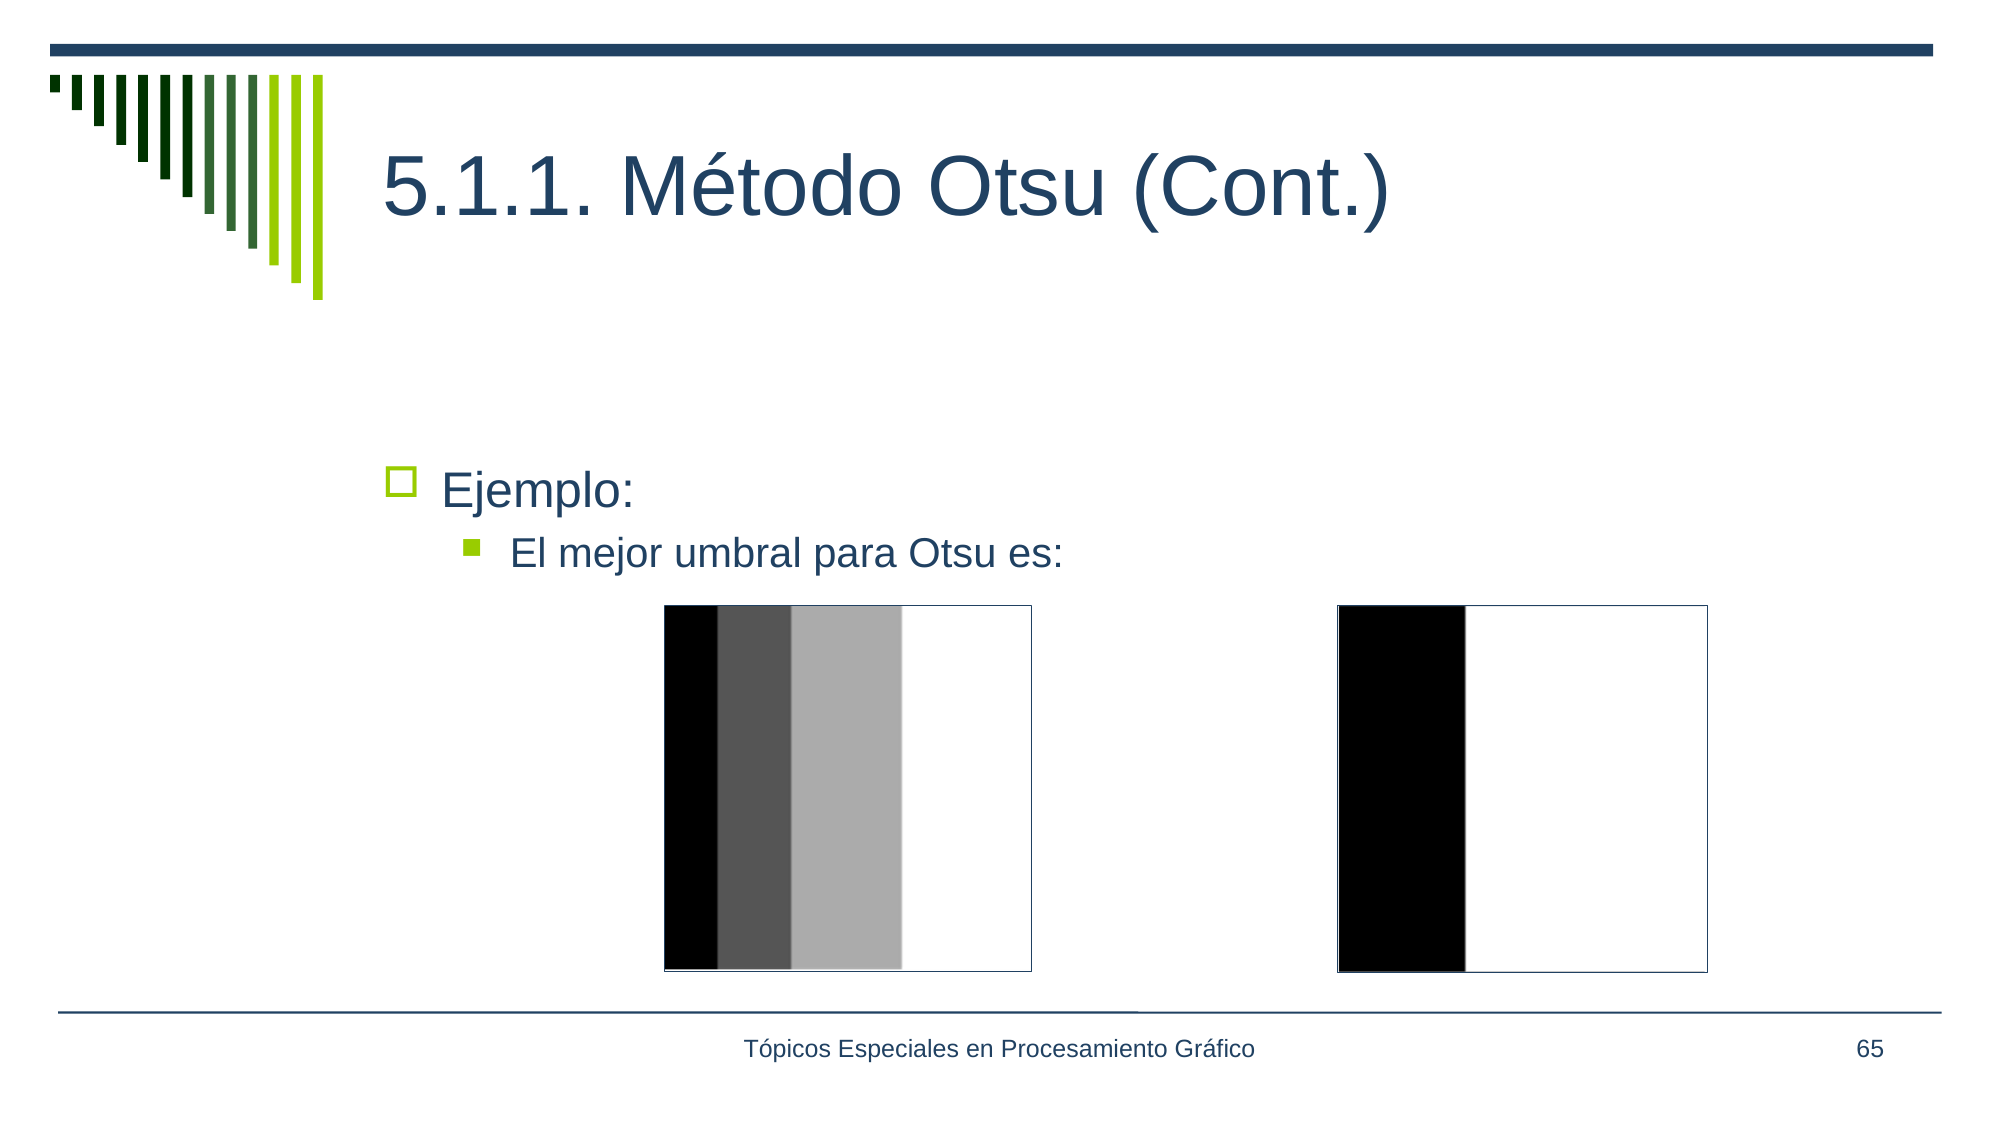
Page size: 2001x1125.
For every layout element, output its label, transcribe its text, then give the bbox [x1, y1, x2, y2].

slide_number 65 [1433, 1024, 1901, 1101]
title 5.1.1. Método Otsu (Cont.) [366, 74, 1901, 288]
footer Tópicos Especiales en Procesamiento Gráfico [683, 1024, 1317, 1101]
picture [1337, 604, 1708, 973]
picture [663, 604, 1032, 973]
